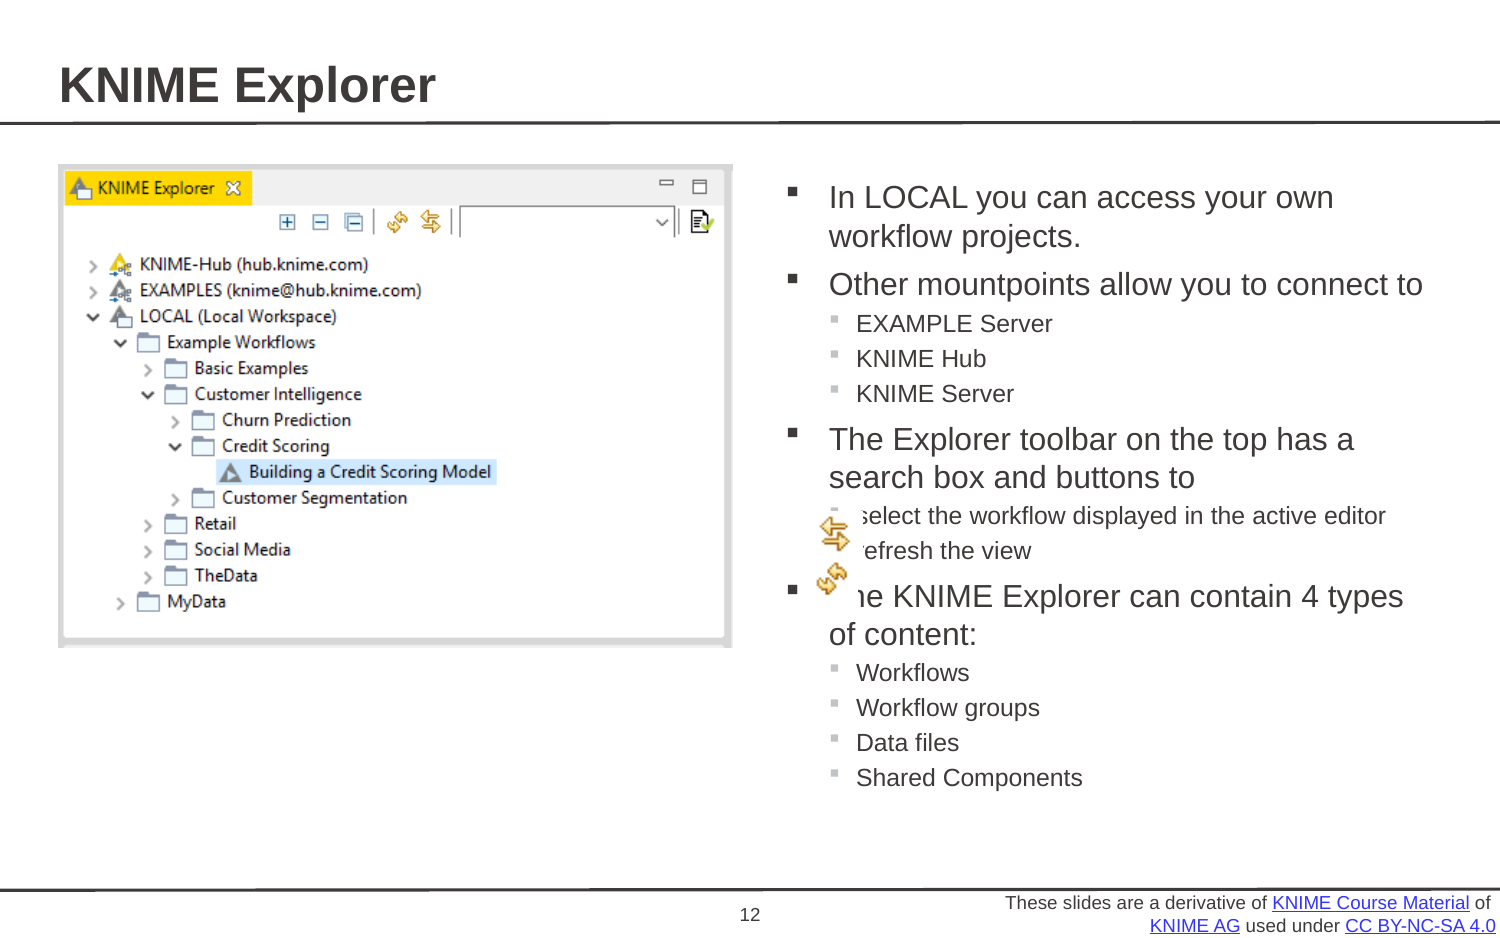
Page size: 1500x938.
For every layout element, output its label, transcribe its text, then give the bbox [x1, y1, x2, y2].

list In LOCAL you can access your own workflow projects. Other mountpoints allow you to connect to EXAMPLE Server KNIME Hub KNIME Server The Explorer toolbar on the top has a search box and buttons to select the workflow displayed in the active editor refresh the view The KNIME Explorer can contain 4 types of content: Workflows Workflow groups Data files Shared Components [766, 158, 1442, 829]
title KNIME Explorer [59, 0, 1442, 160]
picture [58, 164, 733, 648]
slide_number 12 [702, 890, 798, 938]
picture [809, 511, 863, 608]
